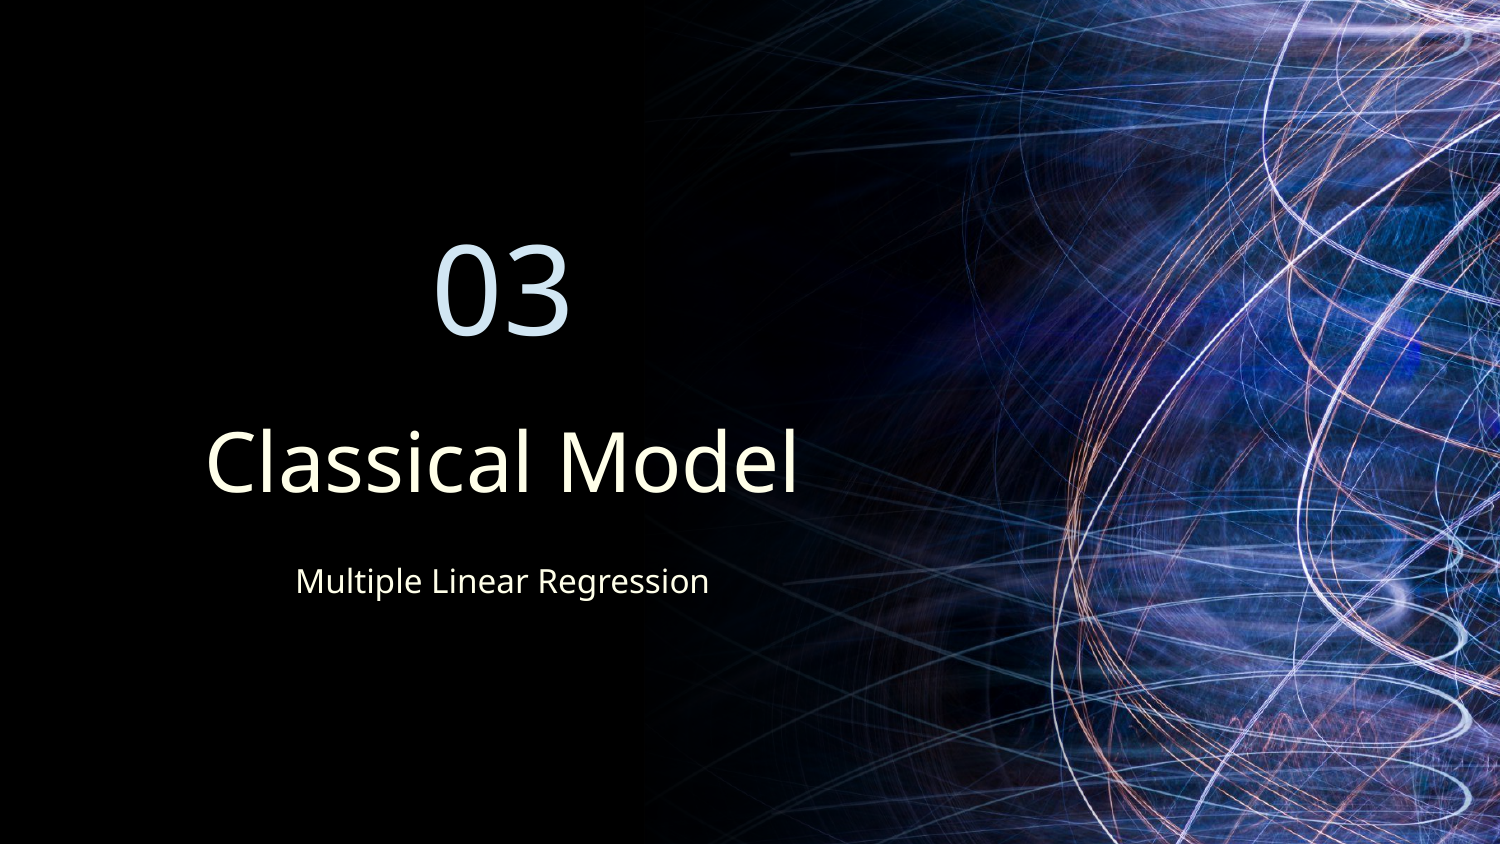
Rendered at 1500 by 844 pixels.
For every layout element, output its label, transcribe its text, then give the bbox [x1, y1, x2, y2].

title Classical Model [180, 382, 826, 524]
picture [529, 0, 1500, 844]
title 03 [367, 210, 639, 361]
subtitle Multiple Linear Regression [180, 538, 826, 601]
